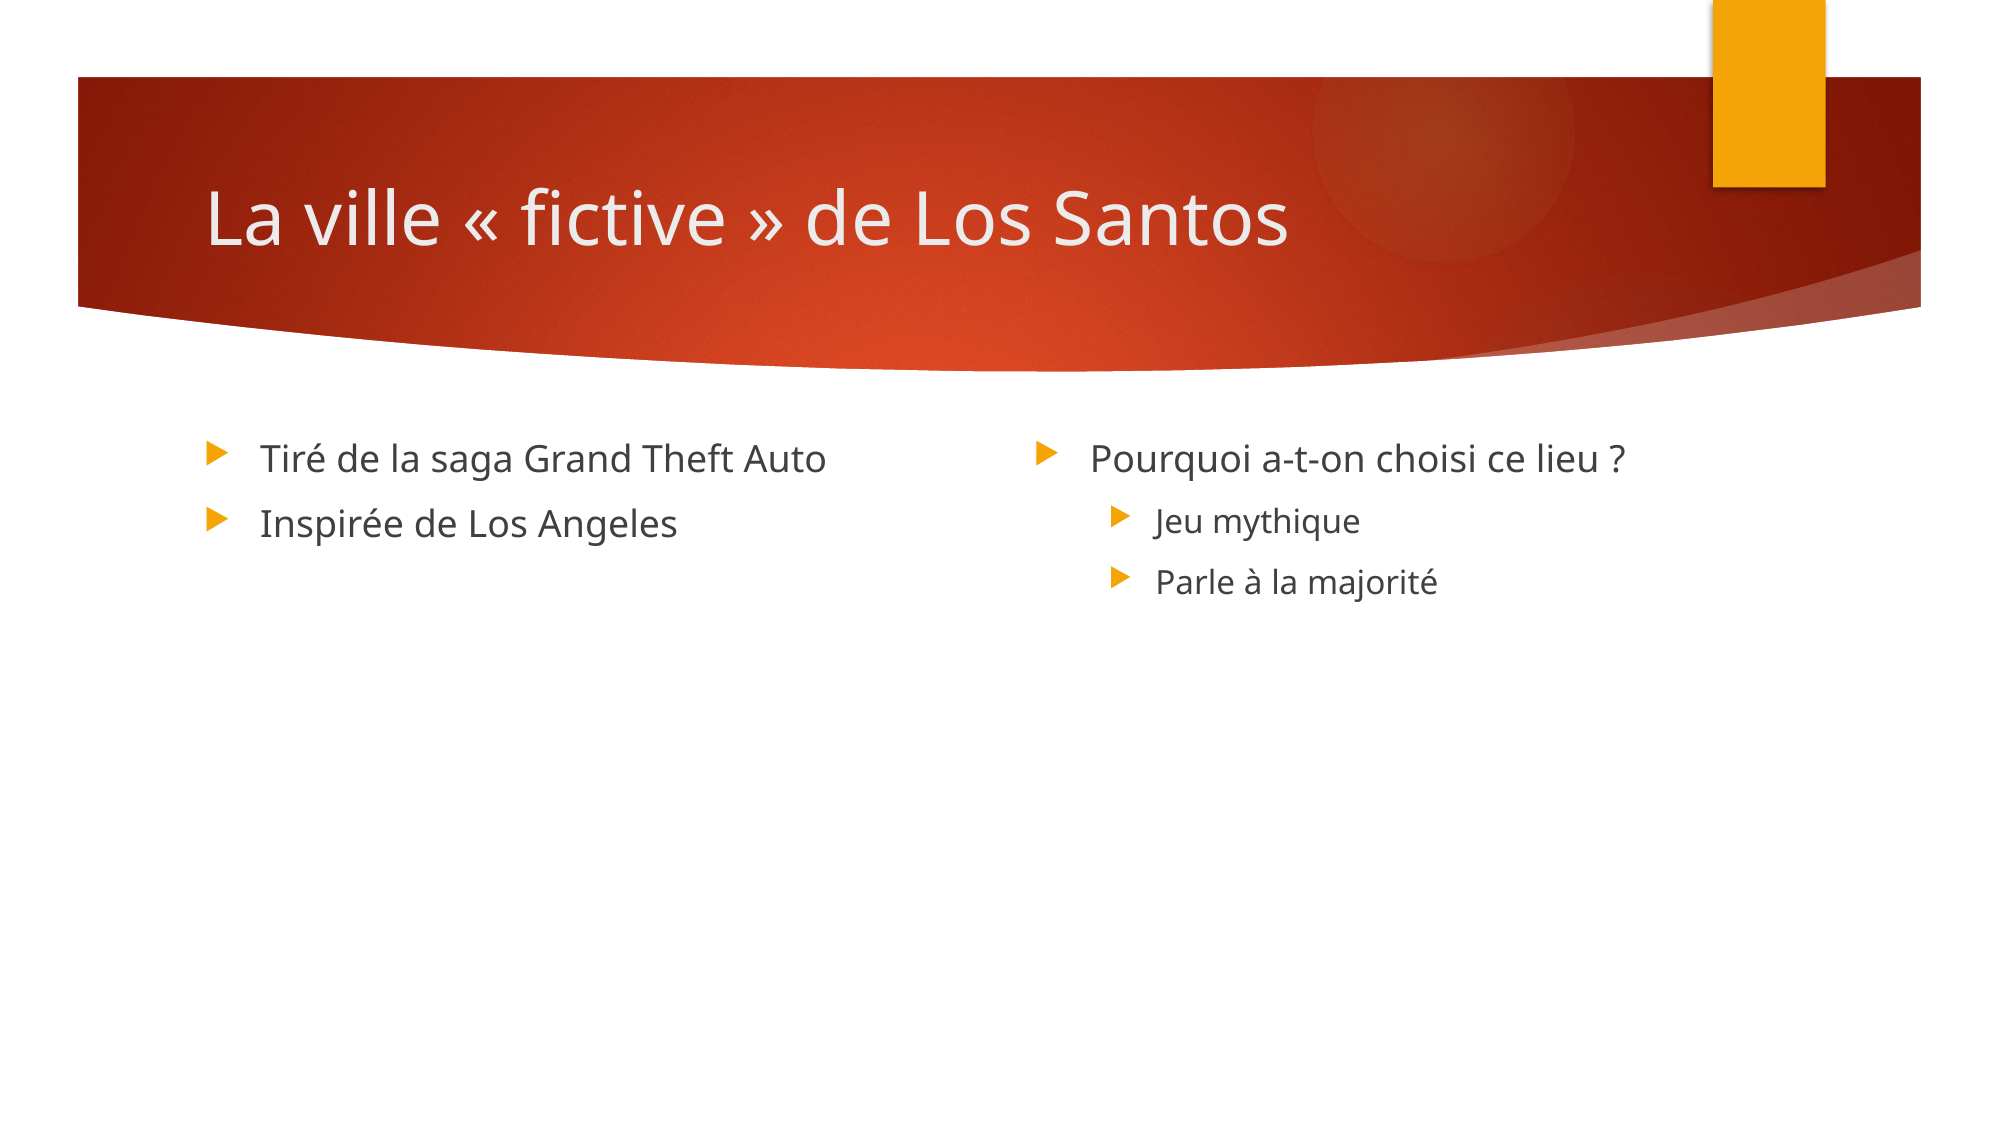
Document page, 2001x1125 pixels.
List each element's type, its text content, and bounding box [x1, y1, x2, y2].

title La ville « fictive » de Los Santos [189, 155, 1627, 275]
list Pourquoi a-t-on choisi ce lieu ? Jeu mythique Parle à la majorité [1018, 427, 1810, 982]
list Tiré de la saga Grand Theft Auto Inspirée de Los Angeles [188, 427, 981, 988]
